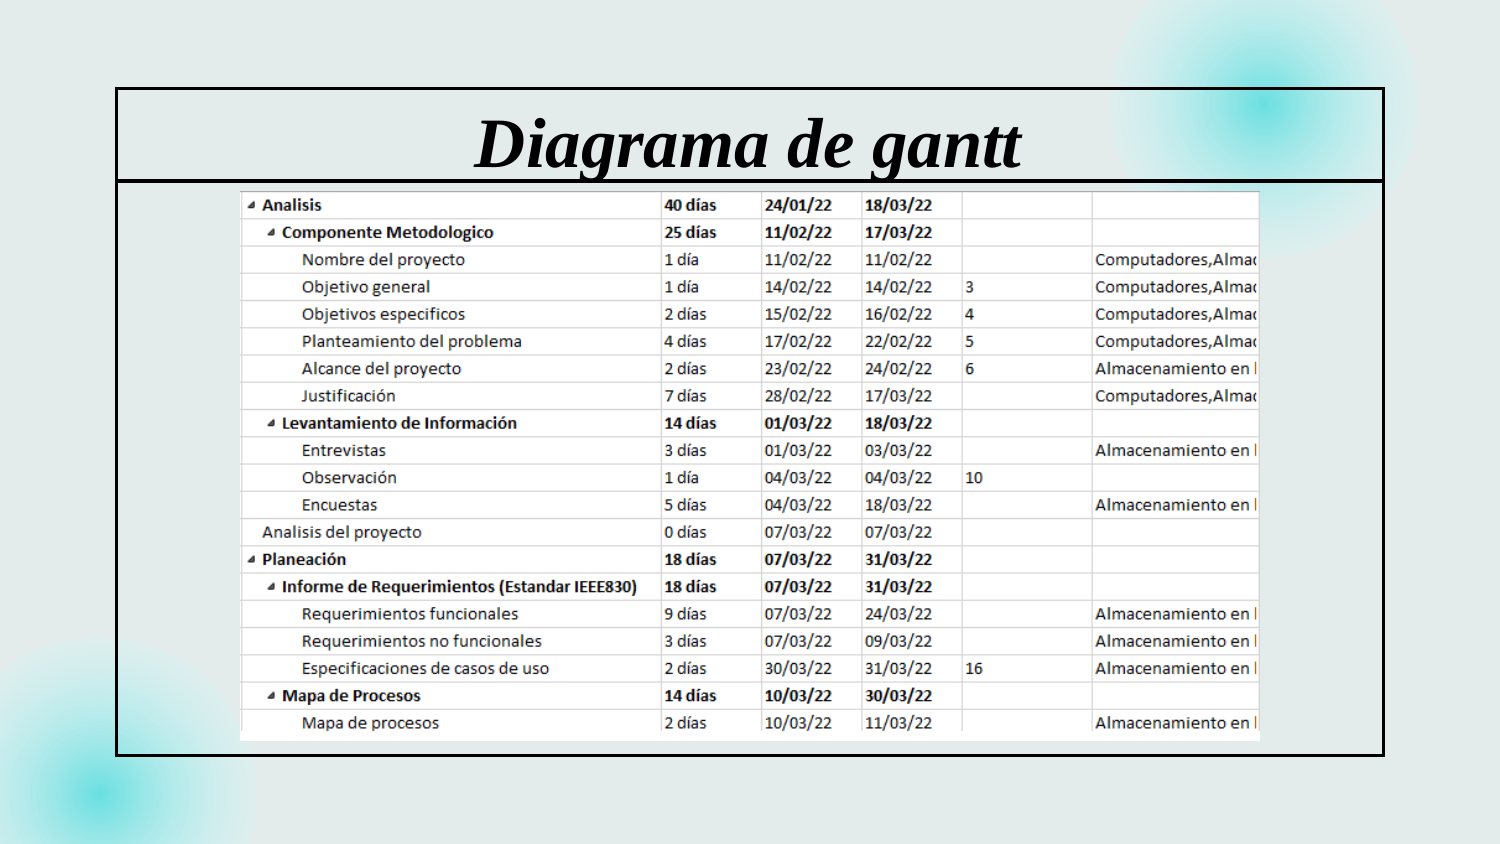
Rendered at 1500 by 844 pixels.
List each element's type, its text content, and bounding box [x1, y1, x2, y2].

picture [240, 190, 1260, 741]
title Diagrama de gantt [143, 88, 1355, 192]
